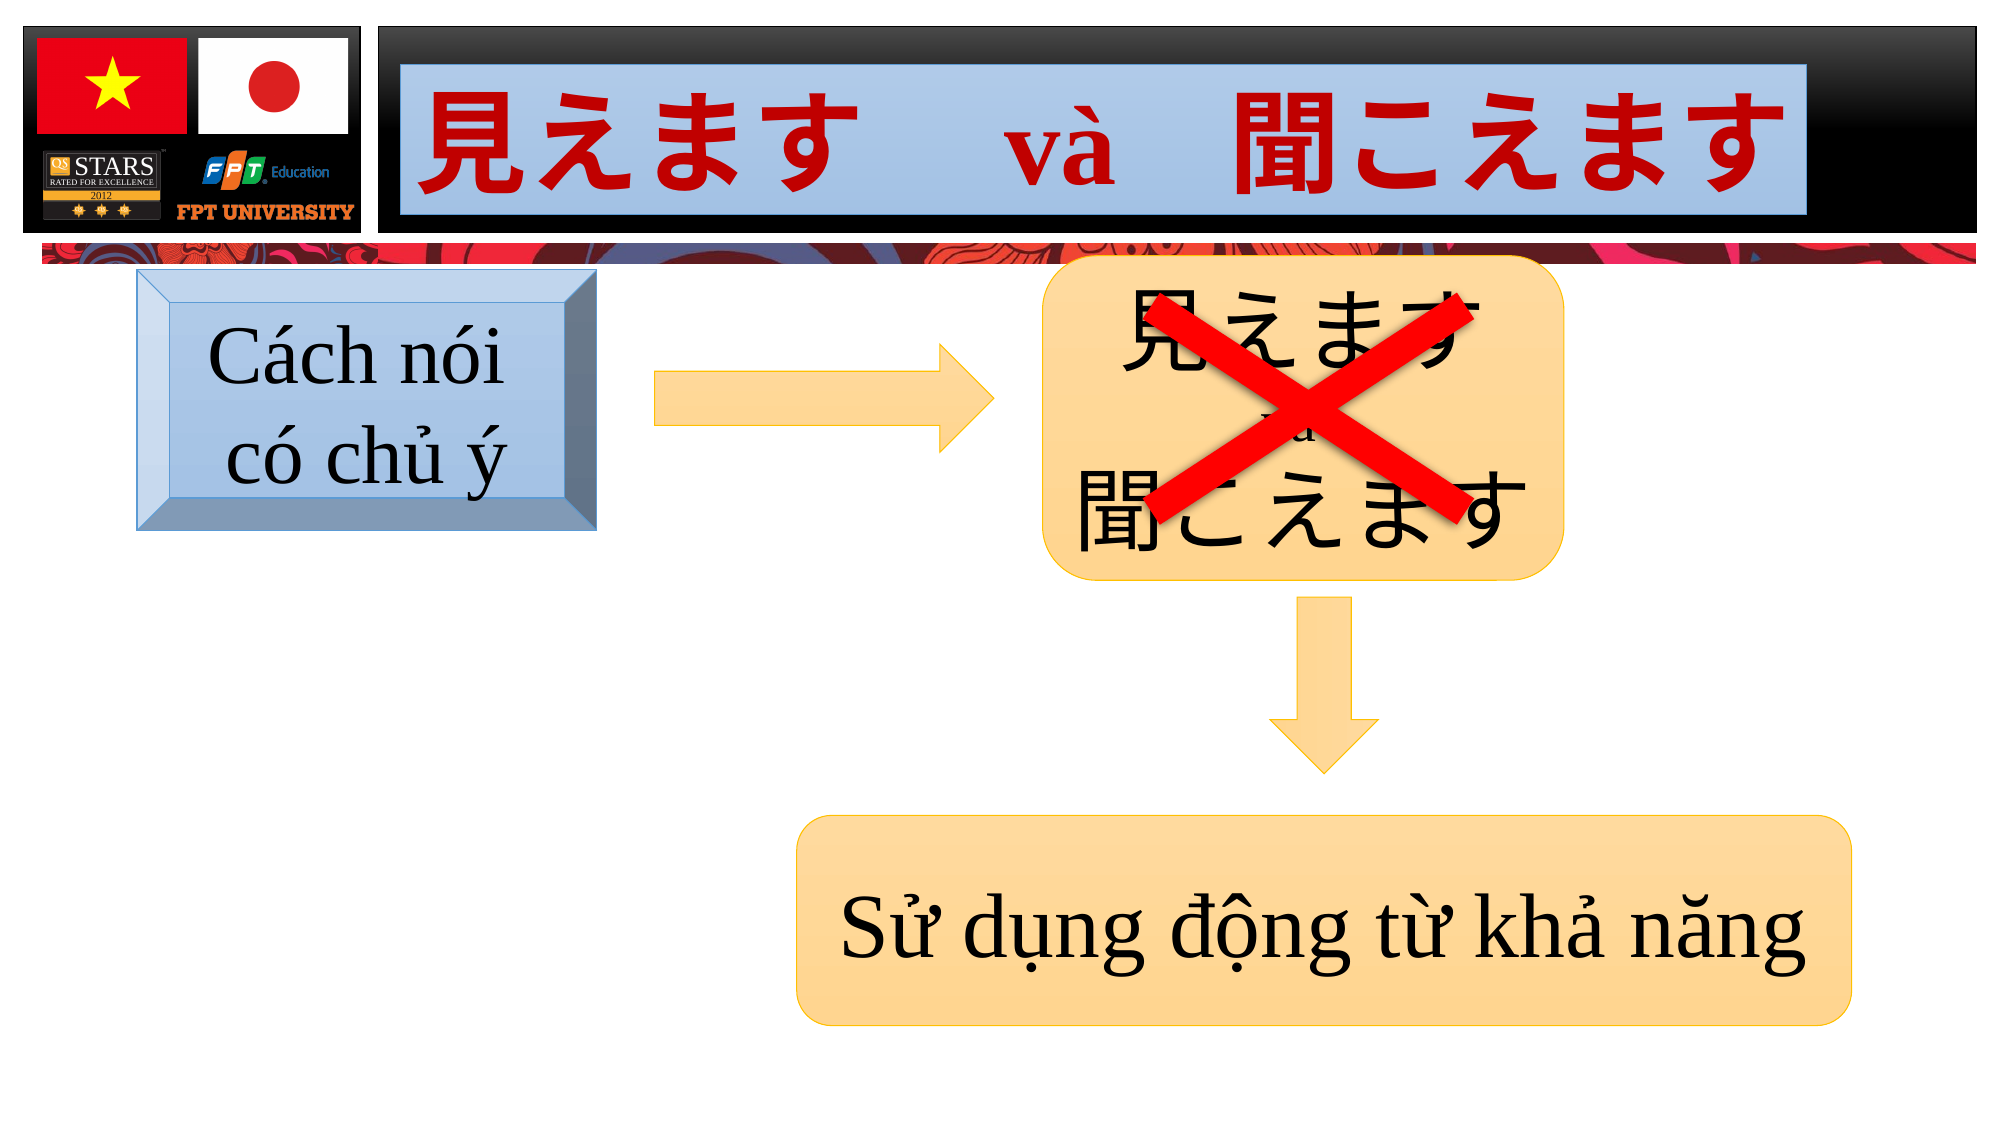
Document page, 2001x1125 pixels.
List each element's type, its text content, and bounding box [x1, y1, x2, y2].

text_box 見えます và 聞こえます [400, 64, 1807, 215]
text_box Sử dụng động từ khả năng [796, 814, 1853, 1027]
text_box [23, 26, 361, 233]
picture [42, 243, 1977, 264]
picture [198, 38, 349, 134]
text_box [1268, 596, 1380, 775]
text_box [654, 342, 995, 454]
text_box [1142, 292, 1475, 525]
picture [36, 136, 361, 233]
text_box Cách nói có chủ ý [136, 269, 598, 531]
picture [37, 38, 187, 134]
text_box 見えます và 聞こえます [1042, 264, 1565, 581]
text_box [378, 26, 1977, 233]
